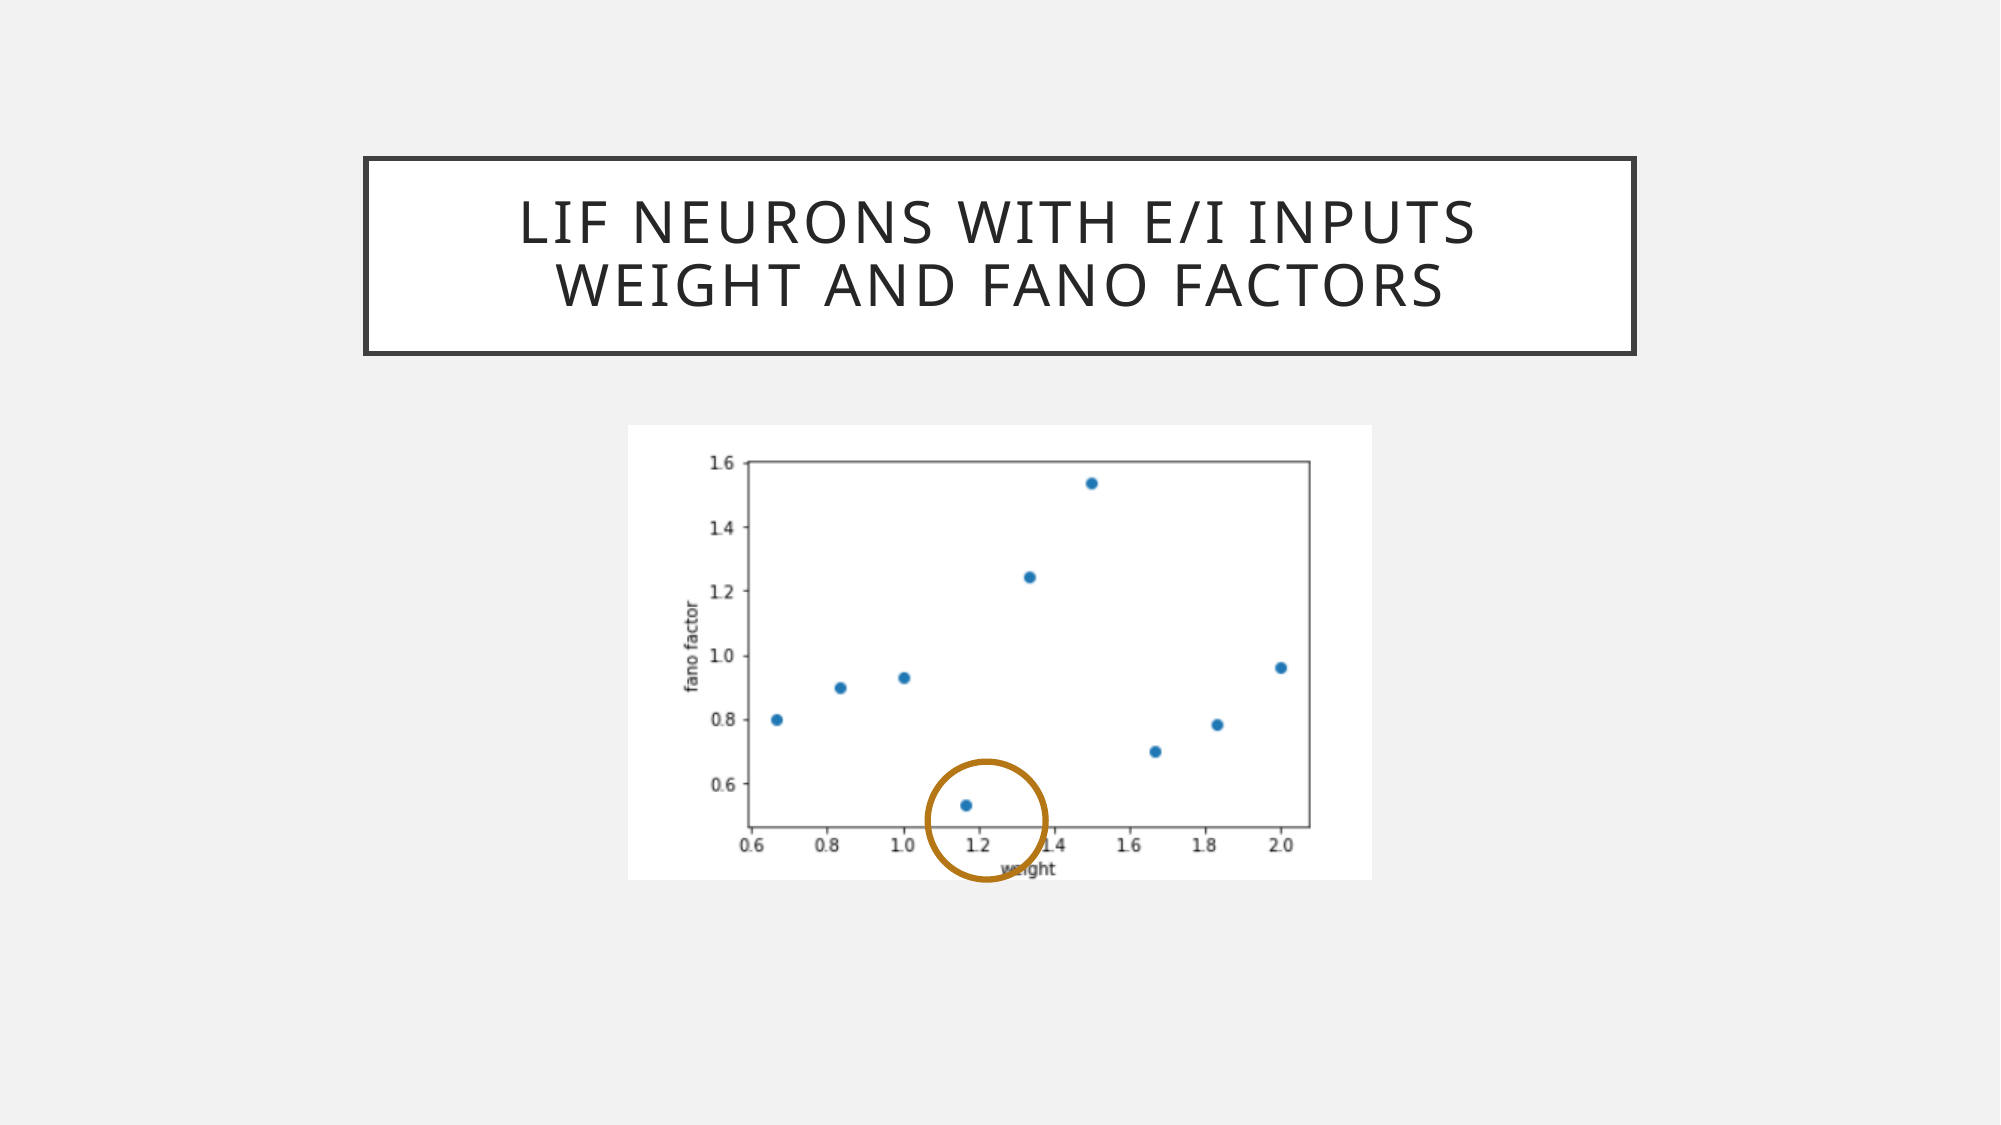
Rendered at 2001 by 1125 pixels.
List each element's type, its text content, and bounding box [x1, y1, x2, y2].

title LIF neurons with E/I inputs weight and fano factors [363, 156, 1637, 356]
picture [628, 425, 1372, 880]
